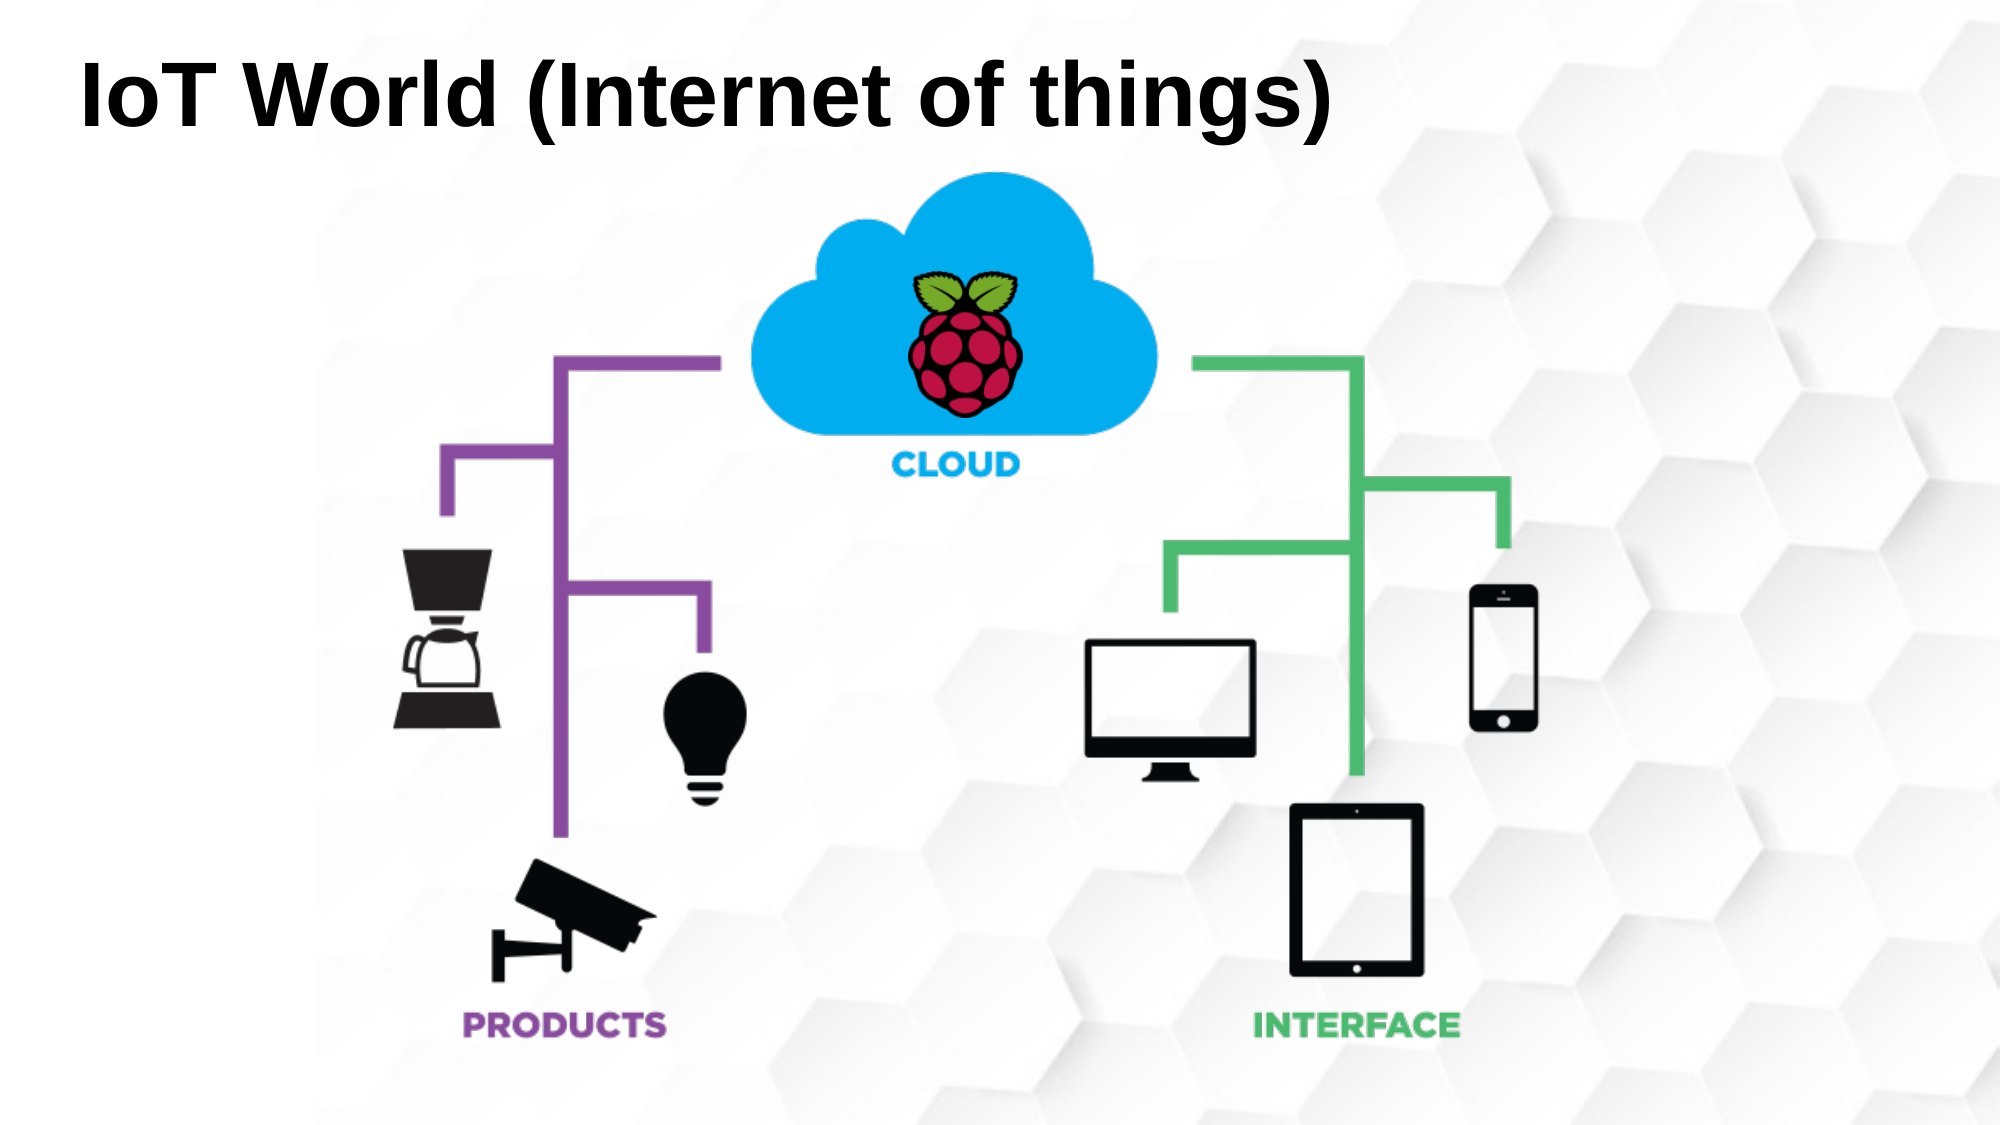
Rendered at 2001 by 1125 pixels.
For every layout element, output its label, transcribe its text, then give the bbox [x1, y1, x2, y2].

picture [312, 0, 2000, 1125]
text_box IoT World (Internet of things) [65, 27, 312, 152]
